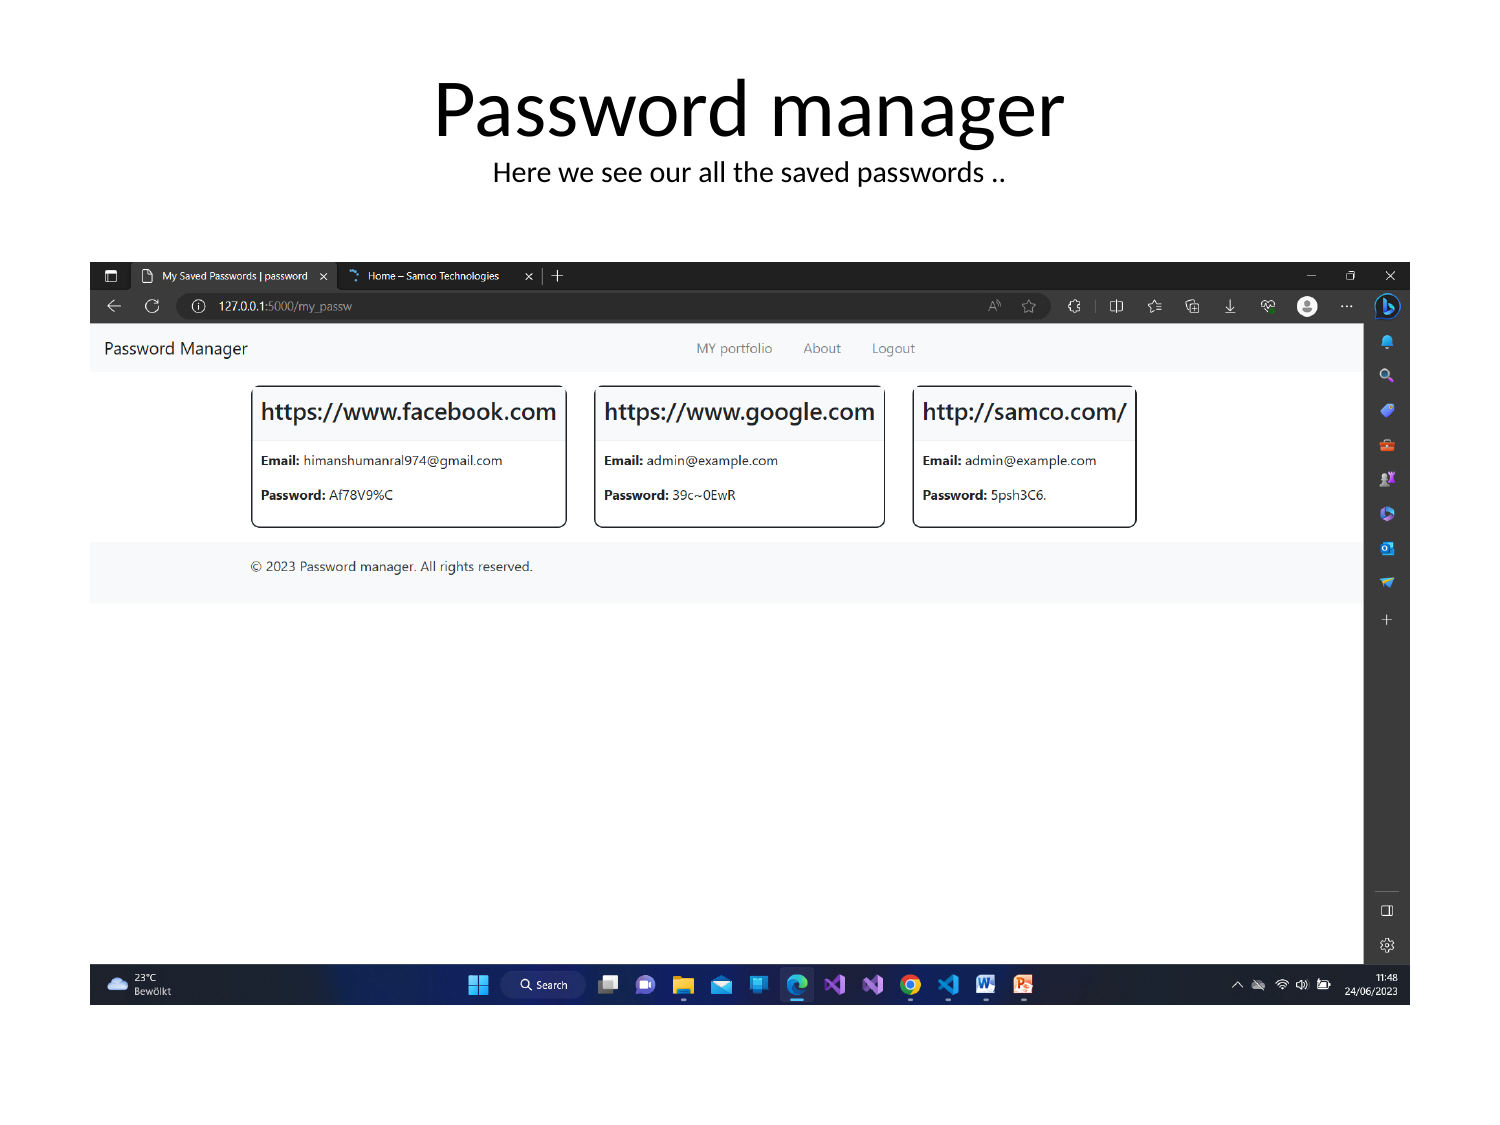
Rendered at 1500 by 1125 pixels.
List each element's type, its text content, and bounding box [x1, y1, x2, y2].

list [89, 262, 1411, 1006]
title Password manager Here we see our all the saved passwords .. [75, 45, 1425, 233]
